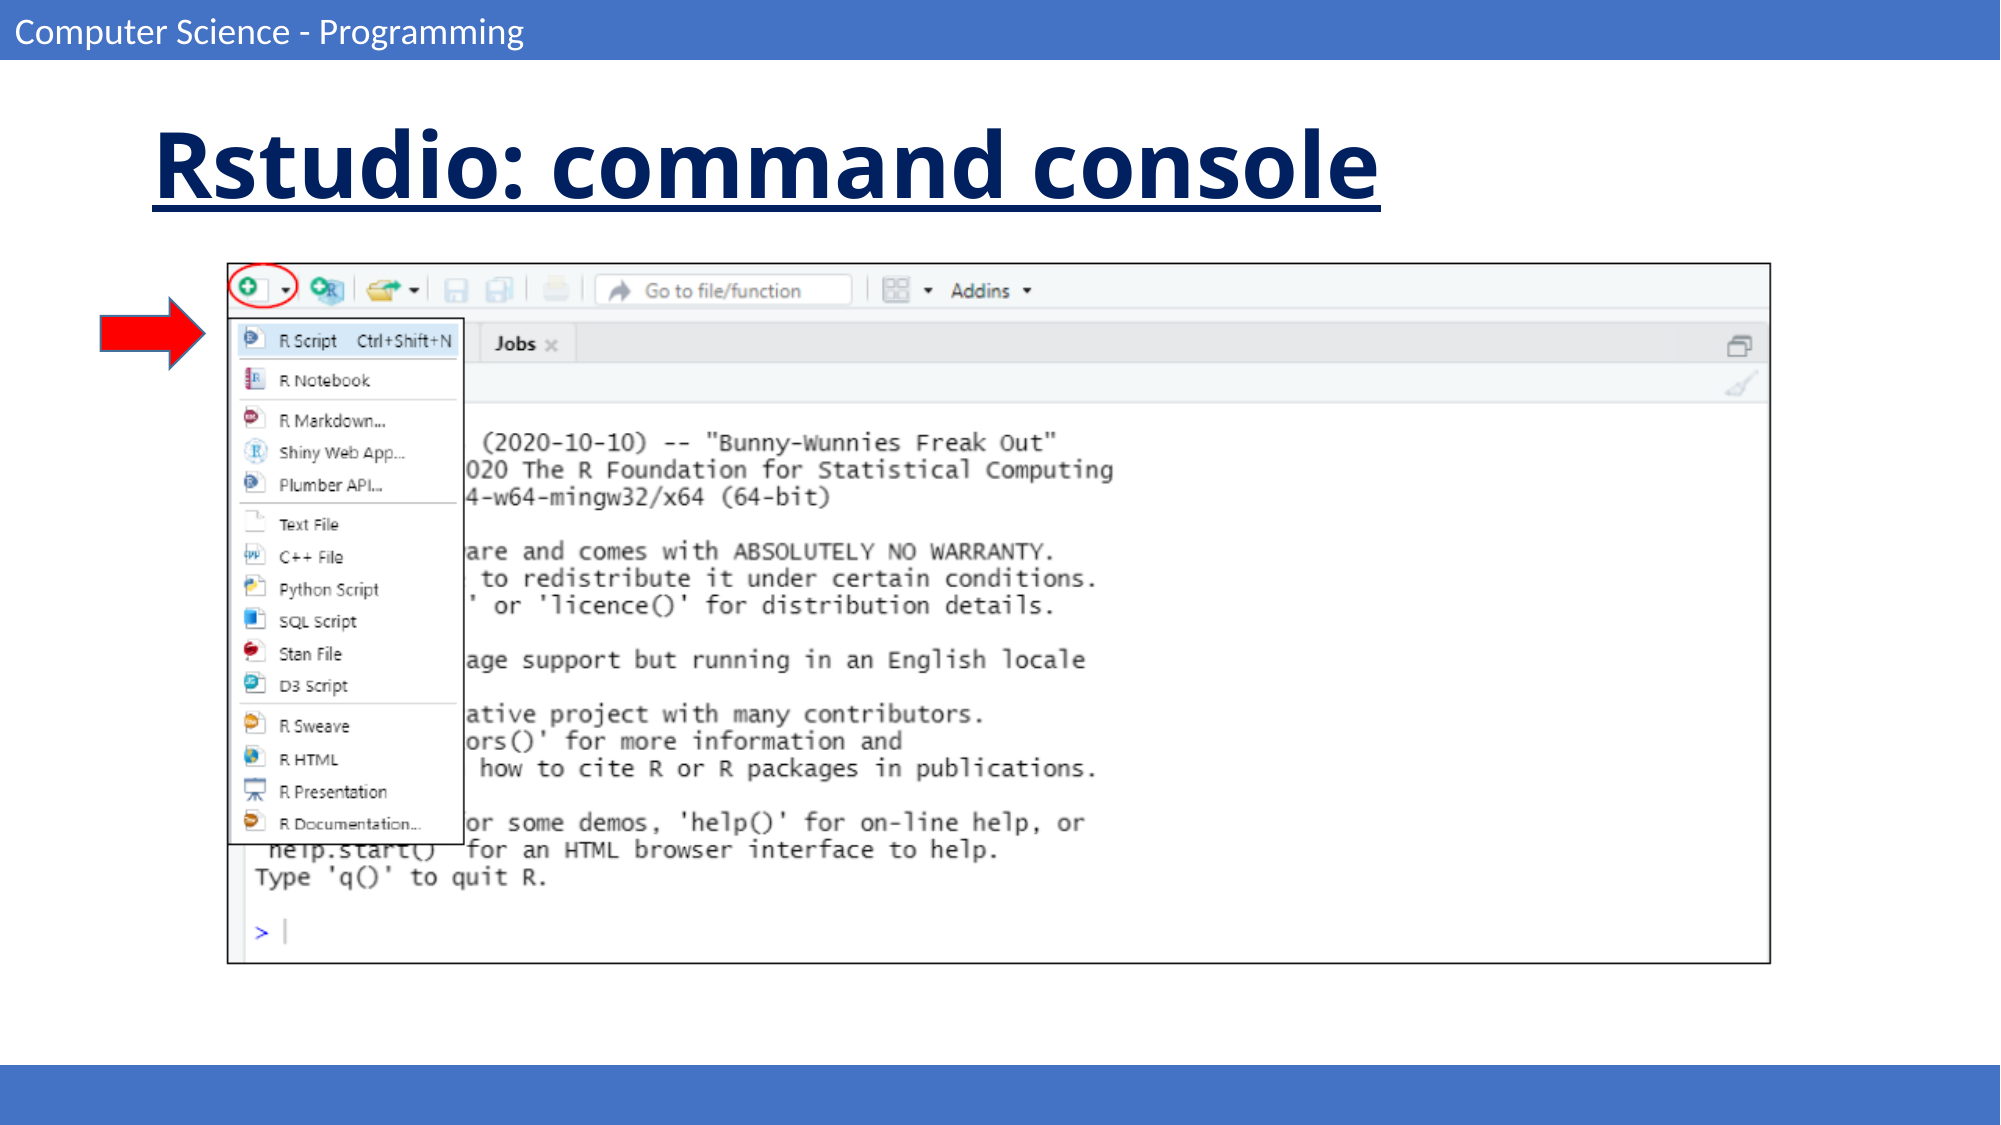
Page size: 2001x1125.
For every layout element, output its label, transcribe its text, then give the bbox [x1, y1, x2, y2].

text_box Computer Science - Programming [0, 0, 2000, 61]
title Rstudio: command console [137, 61, 1863, 278]
text_box [99, 295, 207, 372]
picture [224, 252, 1776, 966]
text_box [0, 1064, 2000, 1125]
